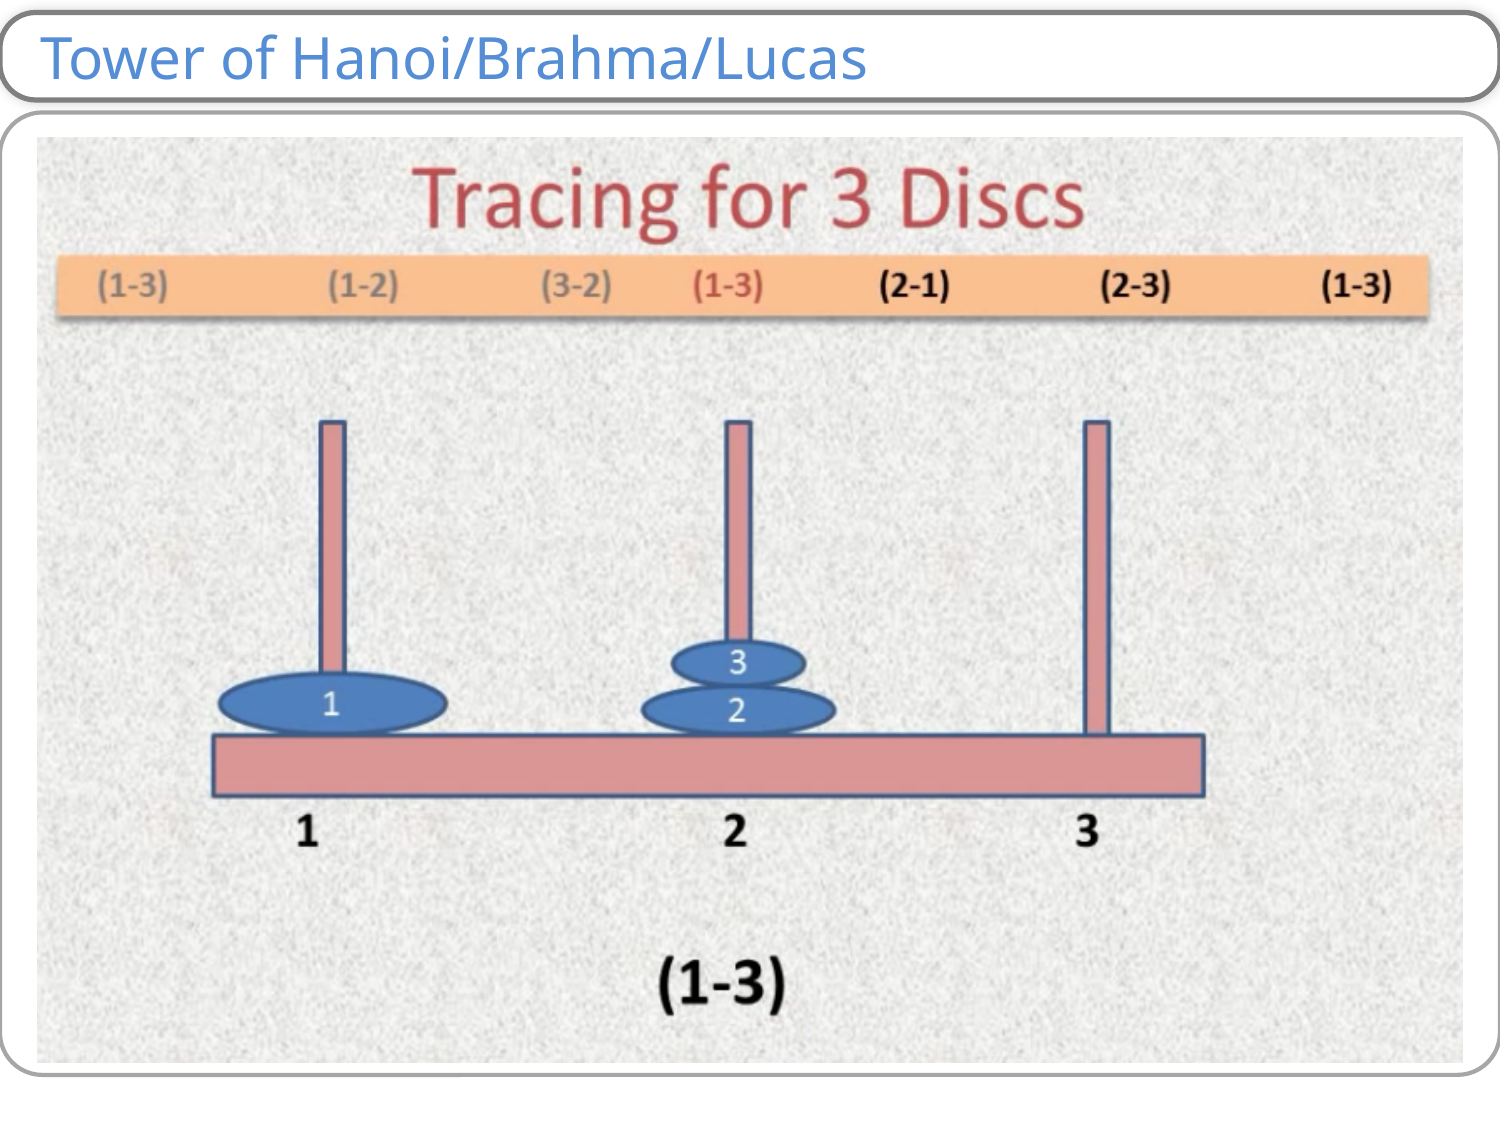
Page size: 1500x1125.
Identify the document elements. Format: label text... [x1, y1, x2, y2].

picture [37, 137, 1463, 1063]
text_box Tower of Hanoi/Brahma/Lucas [0, 10, 1500, 103]
text_box [0, 111, 1500, 1078]
